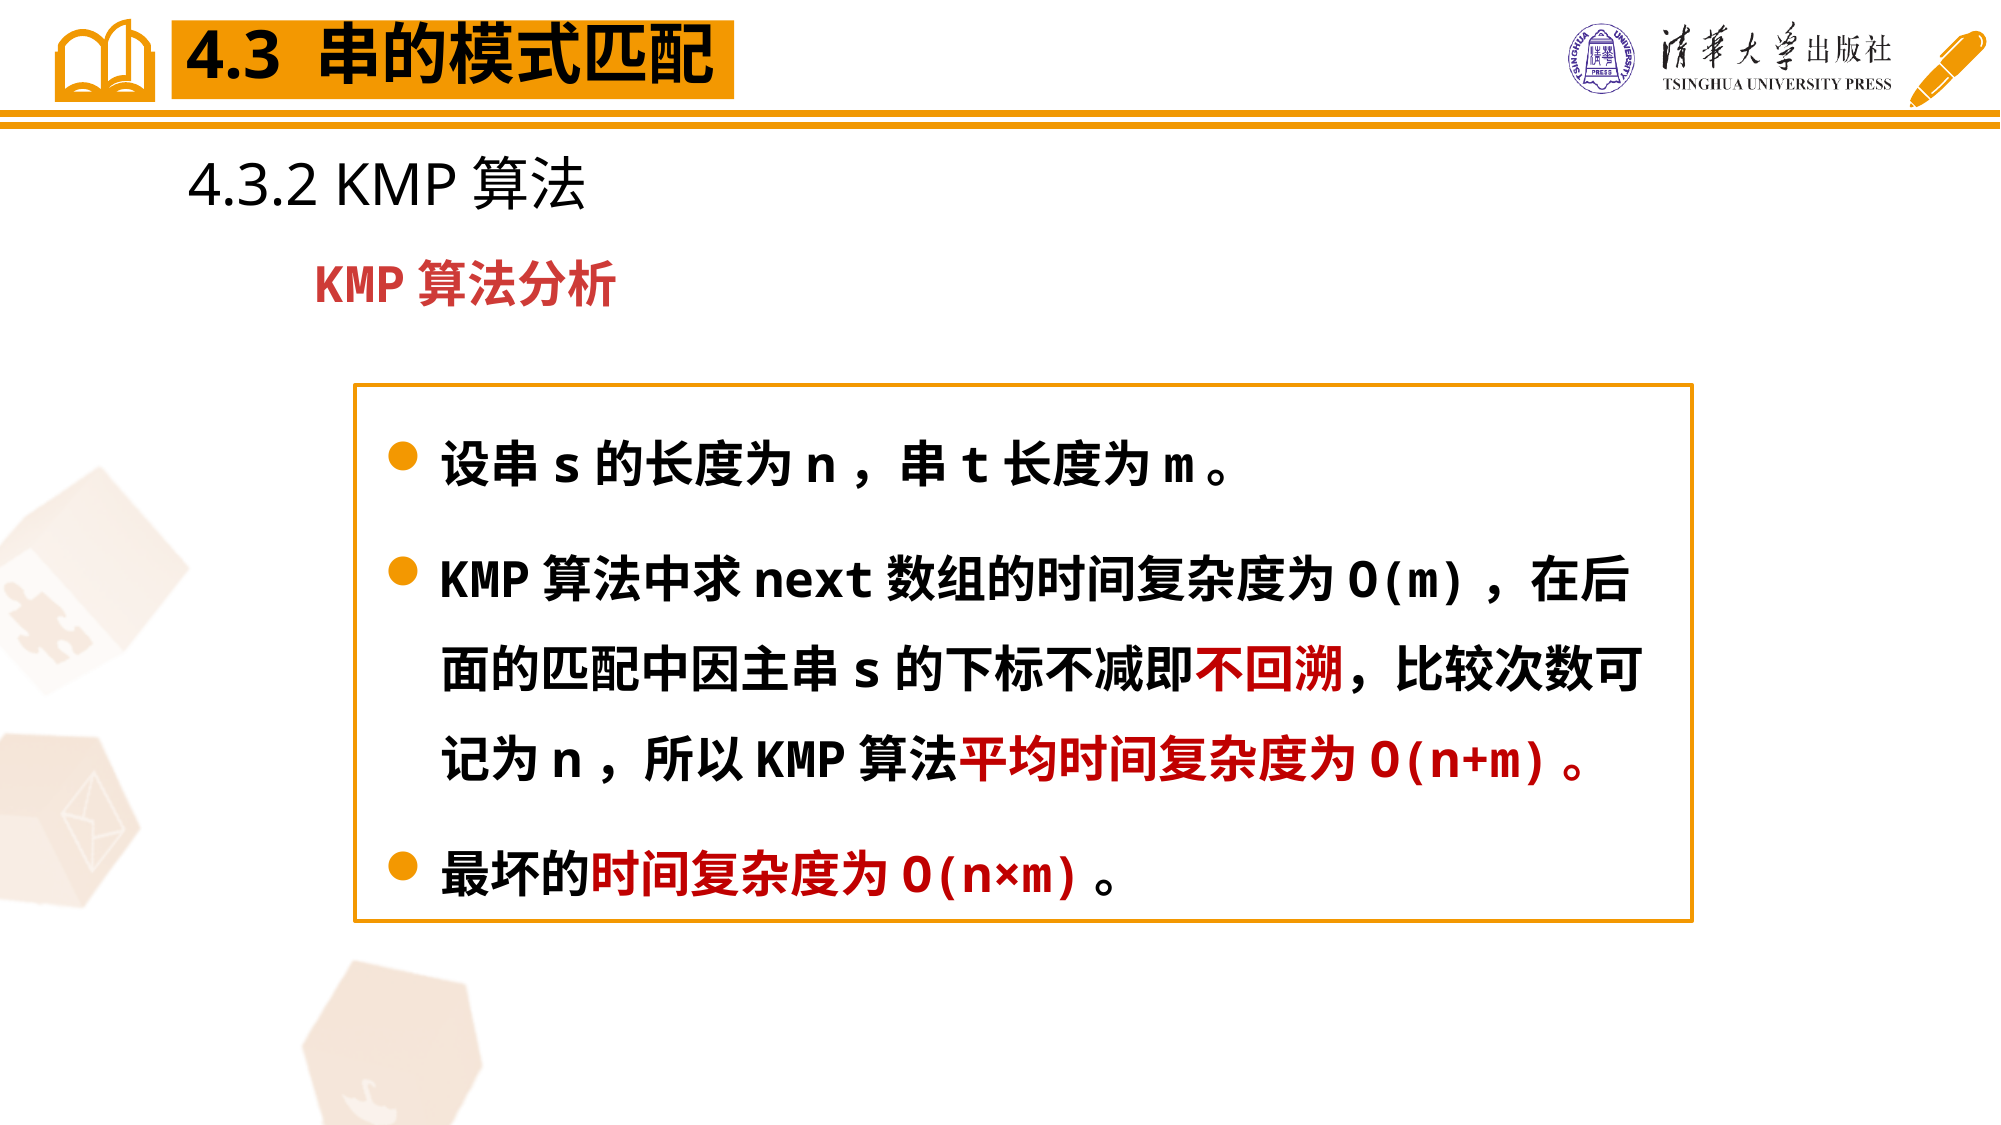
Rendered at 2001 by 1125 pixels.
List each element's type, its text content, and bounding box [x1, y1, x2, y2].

text_box 4.3 串的模式匹配 [171, 20, 735, 100]
text_box 4.3.2 KMP算法 [173, 153, 1213, 225]
picture [1531, 0, 1973, 149]
picture [1936, 78, 1948, 90]
text_box 设串s的长度为n，串t长度为m。 KMP算法中求next数组的时间复杂度为O(m)，在后面的匹配中因主串s的下标不减即不回溯，比较次数可记为n，所以KMP算法平均时间复杂度为O(n+m)。 最坏的时间复杂度为O(n×m)。 [353, 383, 1694, 923]
text_box KMP算法分析 [300, 256, 735, 320]
